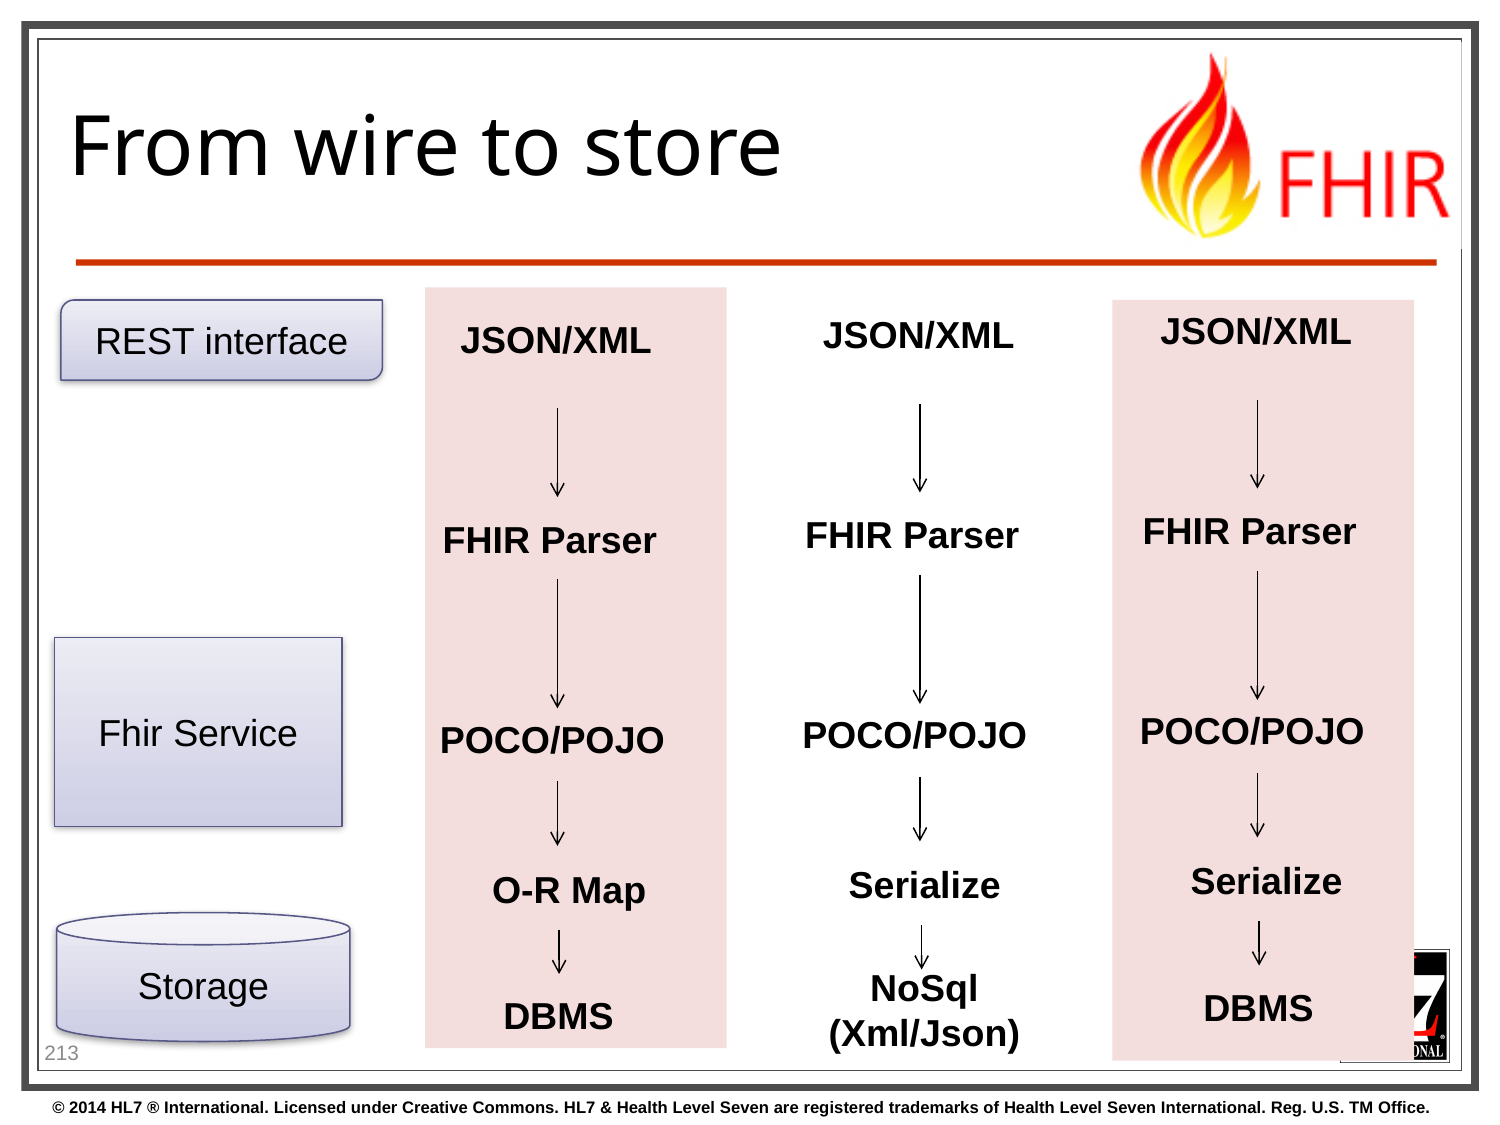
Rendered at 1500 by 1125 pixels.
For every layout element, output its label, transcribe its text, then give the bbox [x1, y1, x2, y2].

picture [1340, 949, 1450, 1063]
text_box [1124, 299, 1401, 1042]
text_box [424, 308, 701, 1051]
text_box Fhir Service [54, 637, 343, 827]
text_box REST interface [60, 299, 384, 381]
slide_number 213 [29, 1034, 148, 1071]
title From wire to store [53, 54, 1128, 249]
text_box Storage [55, 911, 351, 1043]
text_box [1112, 299, 1415, 1061]
picture [1128, 42, 1462, 249]
text_box [425, 287, 727, 1049]
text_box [787, 303, 1063, 1063]
